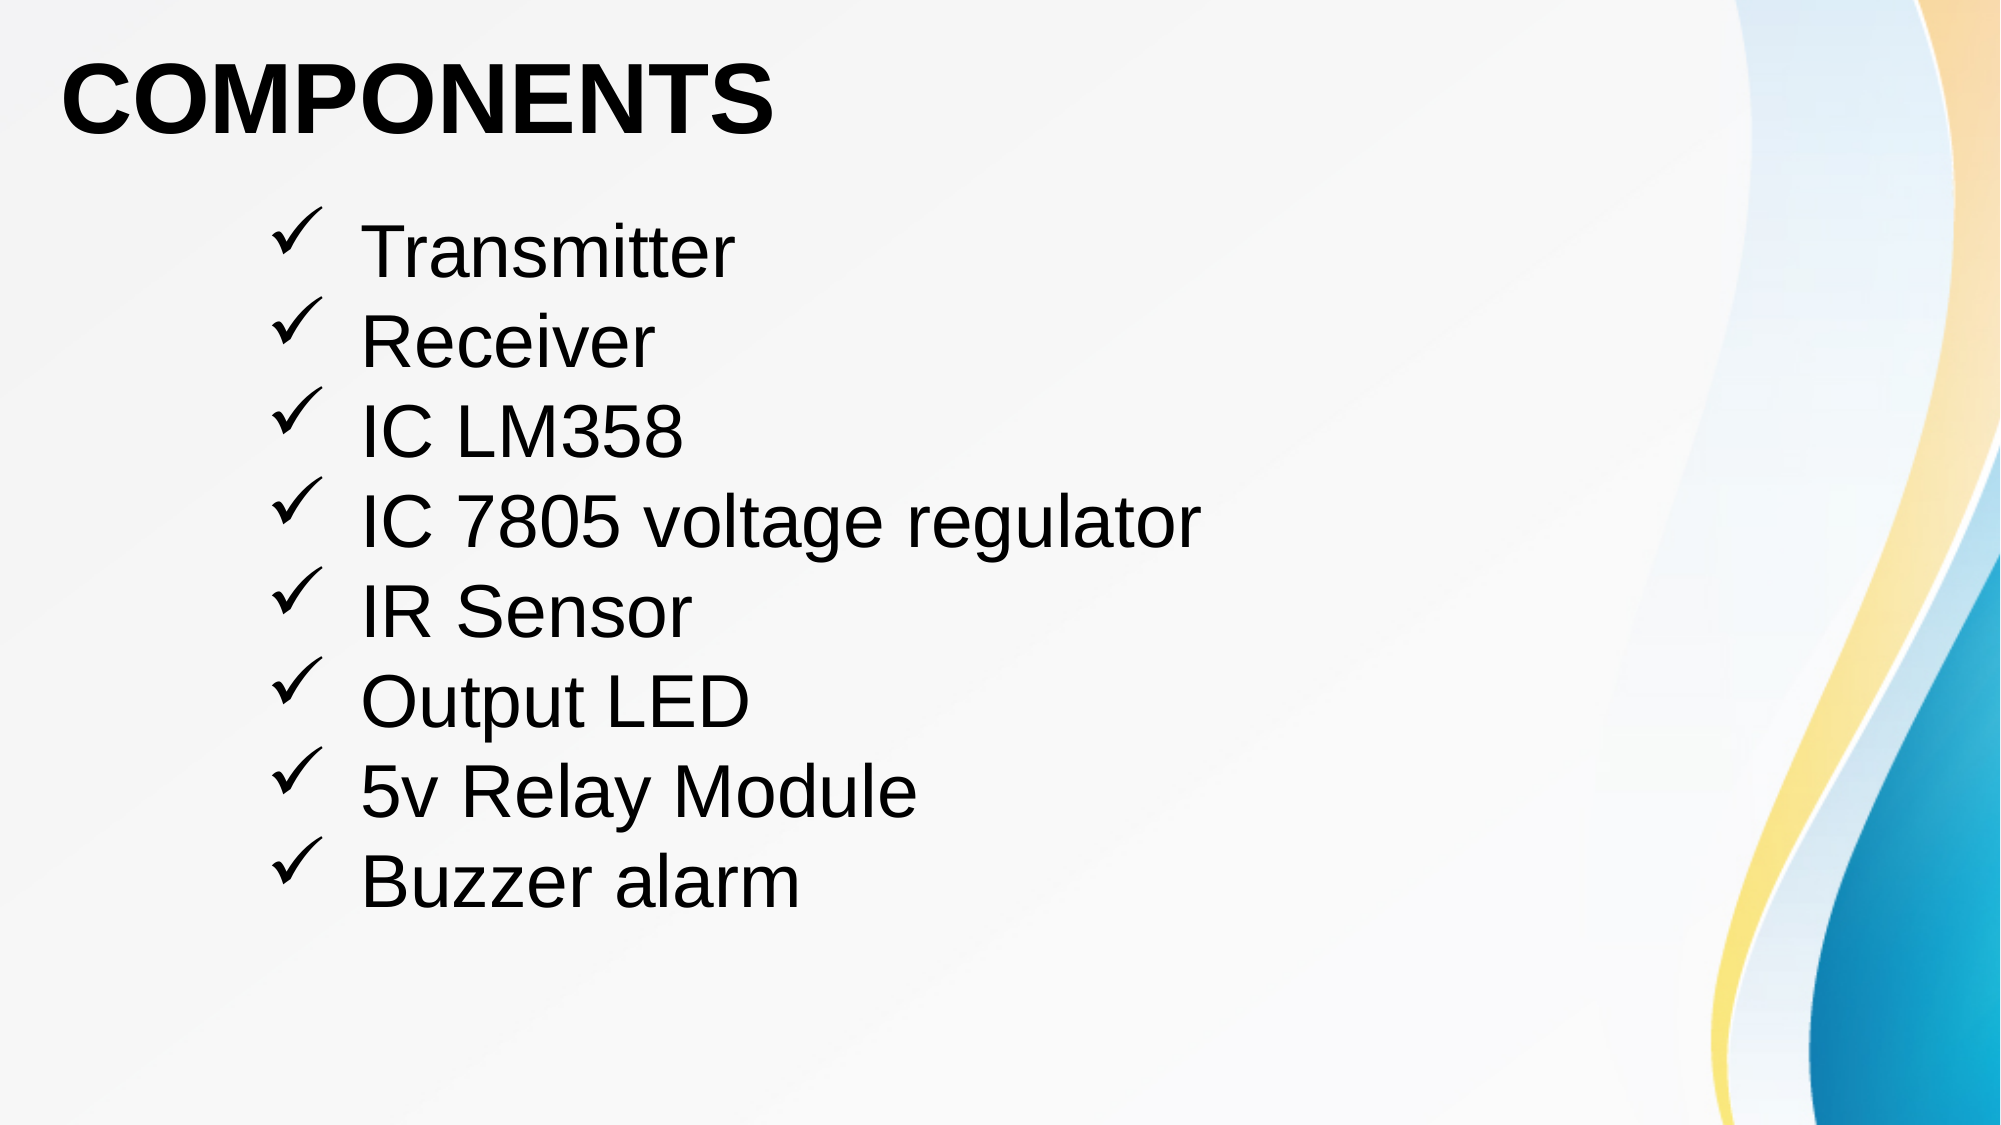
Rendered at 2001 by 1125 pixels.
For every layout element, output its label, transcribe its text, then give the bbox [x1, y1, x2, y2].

text_box COMPONENTS [45, 26, 1075, 160]
picture [0, 0, 2001, 1125]
text_box Transmitter Receiver IC LM358 IC 7805 voltage regulator IR Sensor Output LED 5v Relay Module Buzzer alarm [251, 194, 1266, 1106]
text_box [259, 340, 926, 402]
